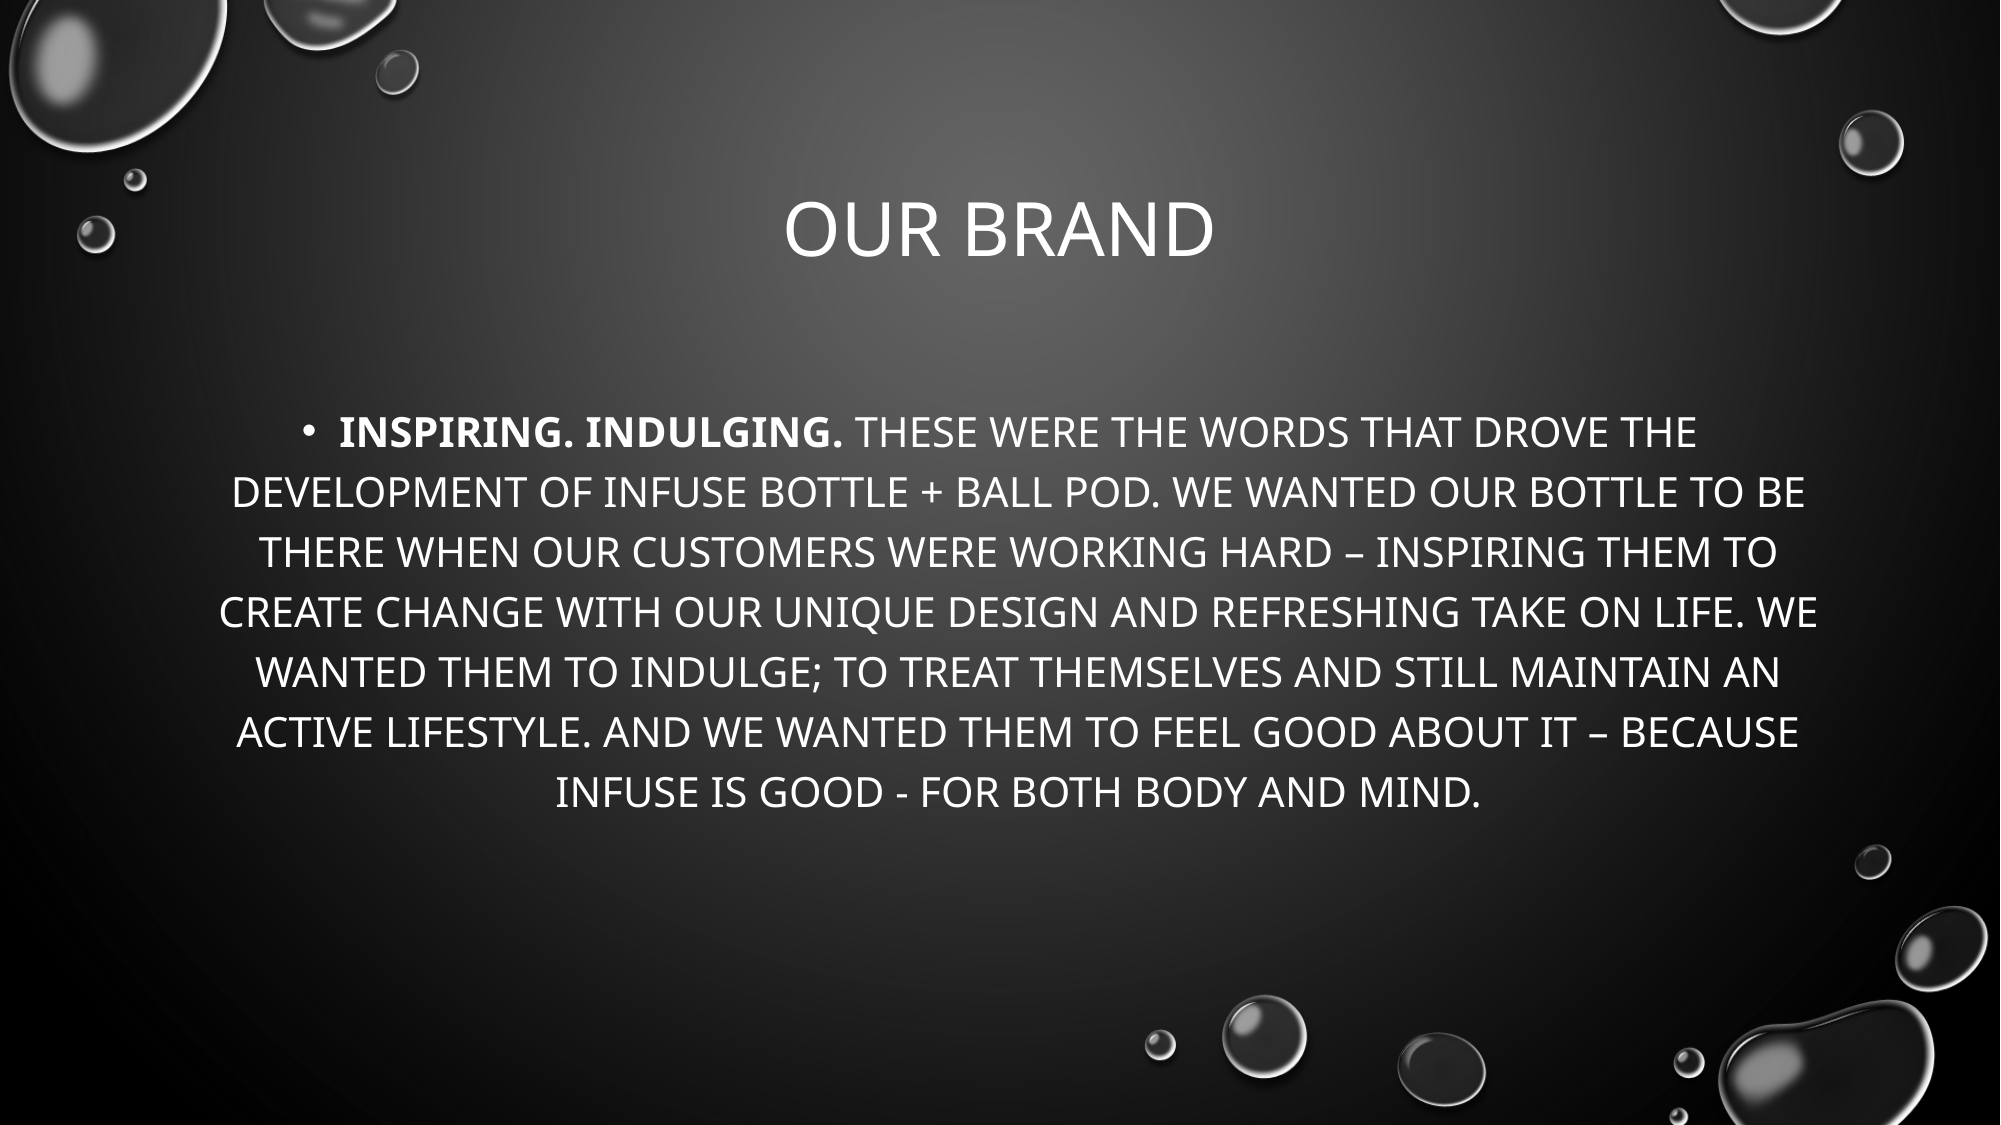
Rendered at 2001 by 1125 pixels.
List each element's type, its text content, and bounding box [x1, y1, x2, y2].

list Inspiring. Indulging. These were the words that drove the development of INFUSE Bottle + Ball Pod. We wanted our bottle to be there when our customers were working hard – inspiring them to create change with our unique design and refreshing take on life. We wanted them to indulge; to treat themselves and still maintain an active lifestyle. And we wanted them to feel good about it – because INFUSE is good - for both body and mind. [149, 388, 1850, 950]
title Our brand [149, 101, 1851, 364]
picture [0, 0, 2000, 1125]
